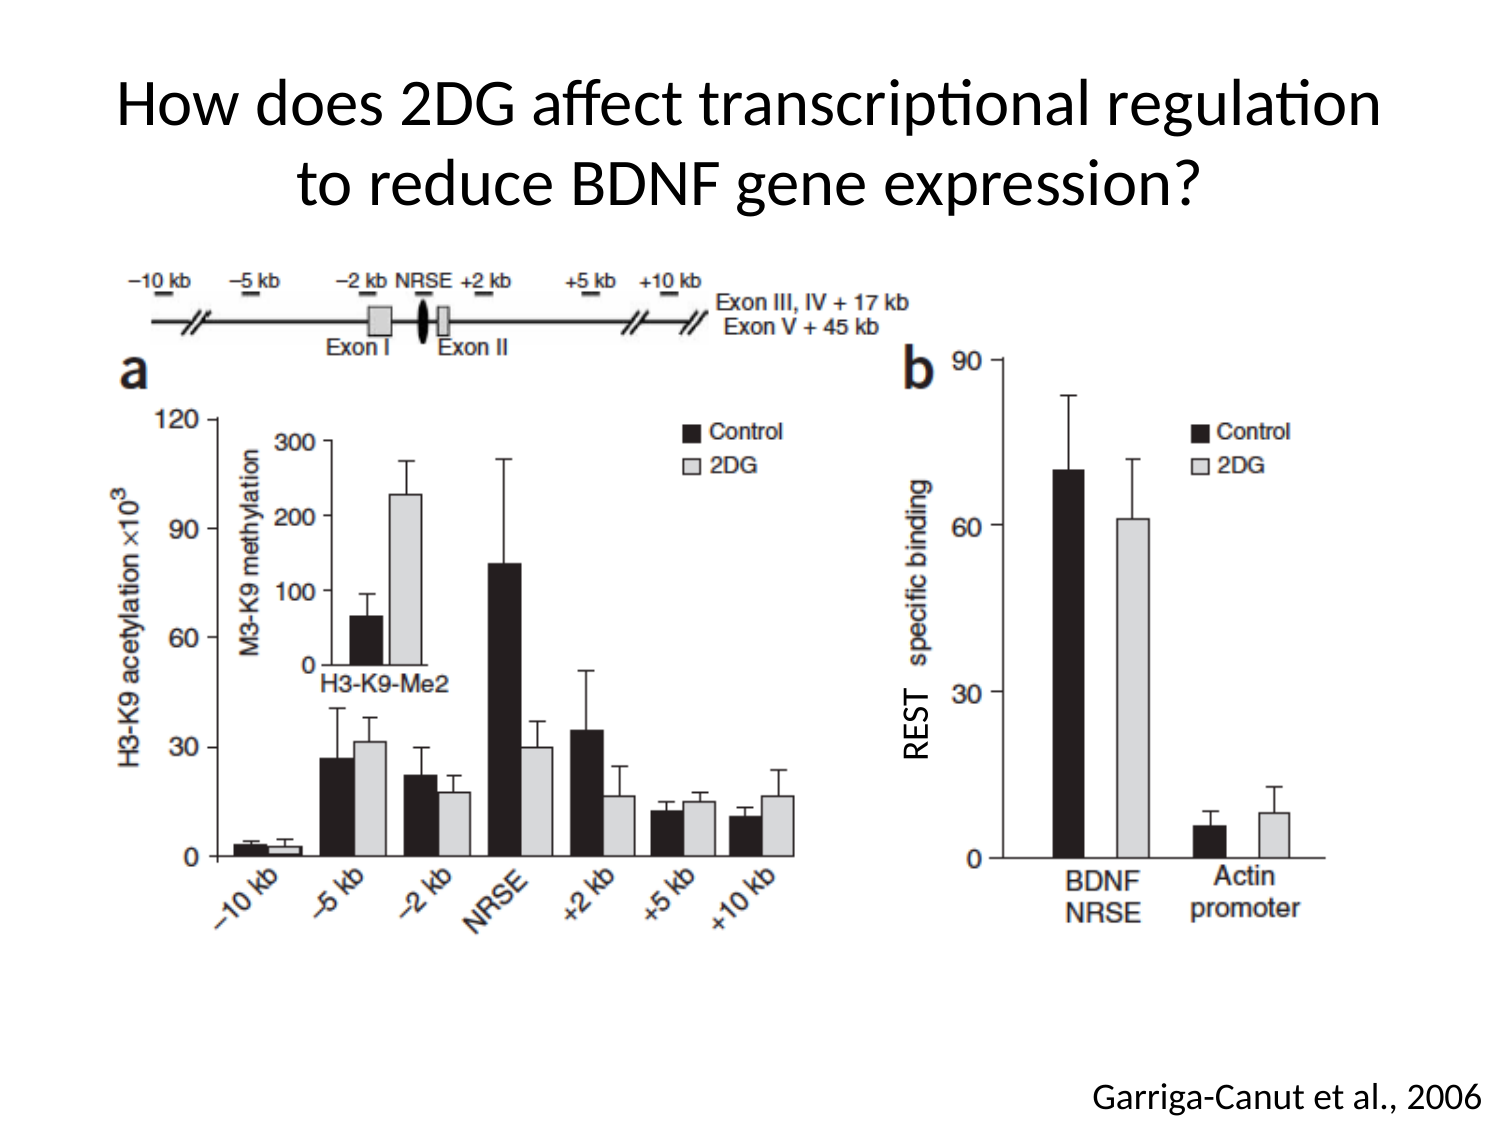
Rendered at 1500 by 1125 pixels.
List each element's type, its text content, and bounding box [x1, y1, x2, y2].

title How does 2DG affect transcriptional regulation to reduce BDNF gene expression? [75, 45, 1425, 233]
text_box Garriga-Canut et al., 2006 [1077, 1064, 1498, 1125]
picture [74, 232, 1371, 983]
